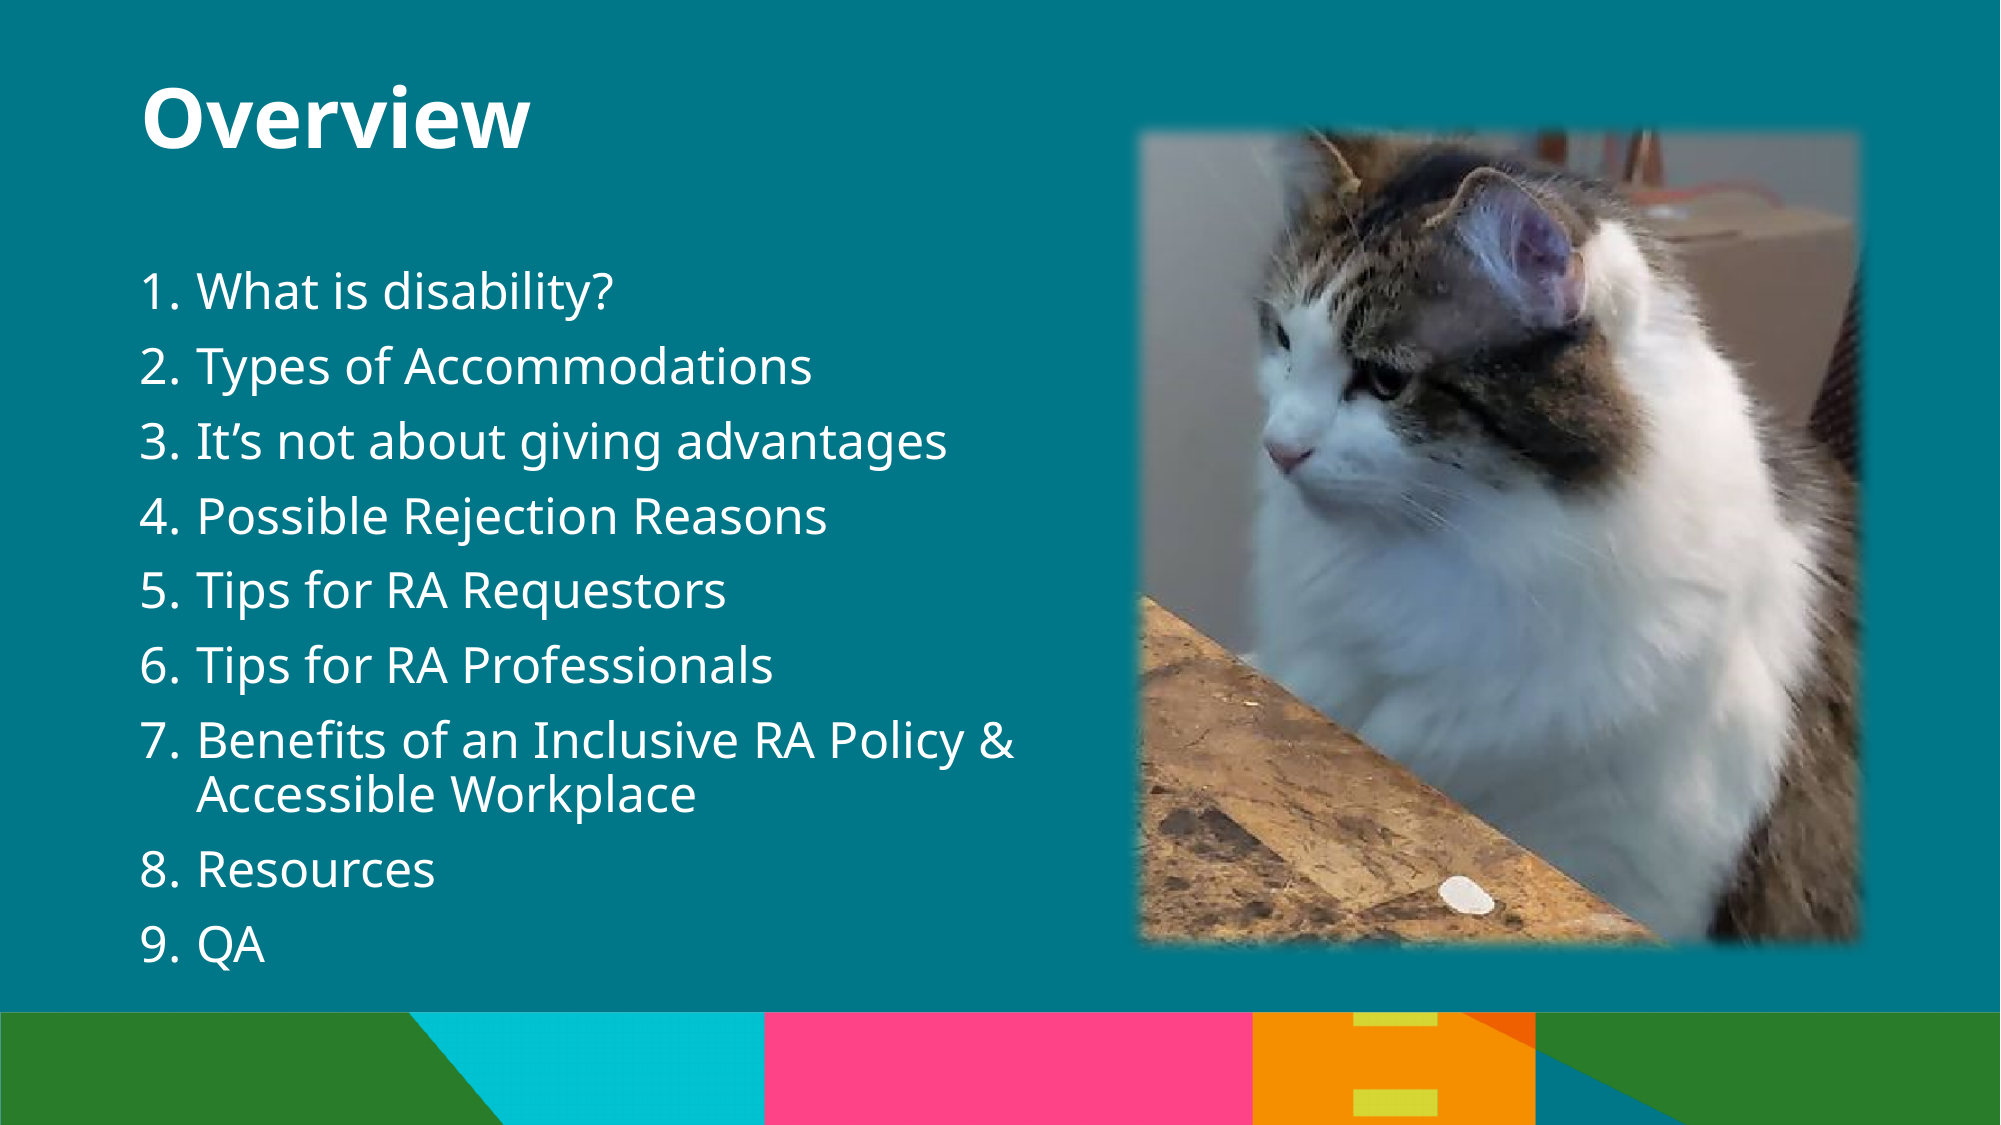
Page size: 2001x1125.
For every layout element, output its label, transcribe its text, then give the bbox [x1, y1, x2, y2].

picture [1124, 117, 1875, 957]
text_box What is disability? Types of Accommodations It’s not about giving advantages Possible Rejection Reasons Tips for RA Requestors Tips for RA Professionals Benefits of an Inclusive RA Policy & Accessible Workplace Resources QA [125, 259, 1060, 980]
picture [2, 1013, 2000, 1125]
title Overview [125, 68, 1000, 167]
